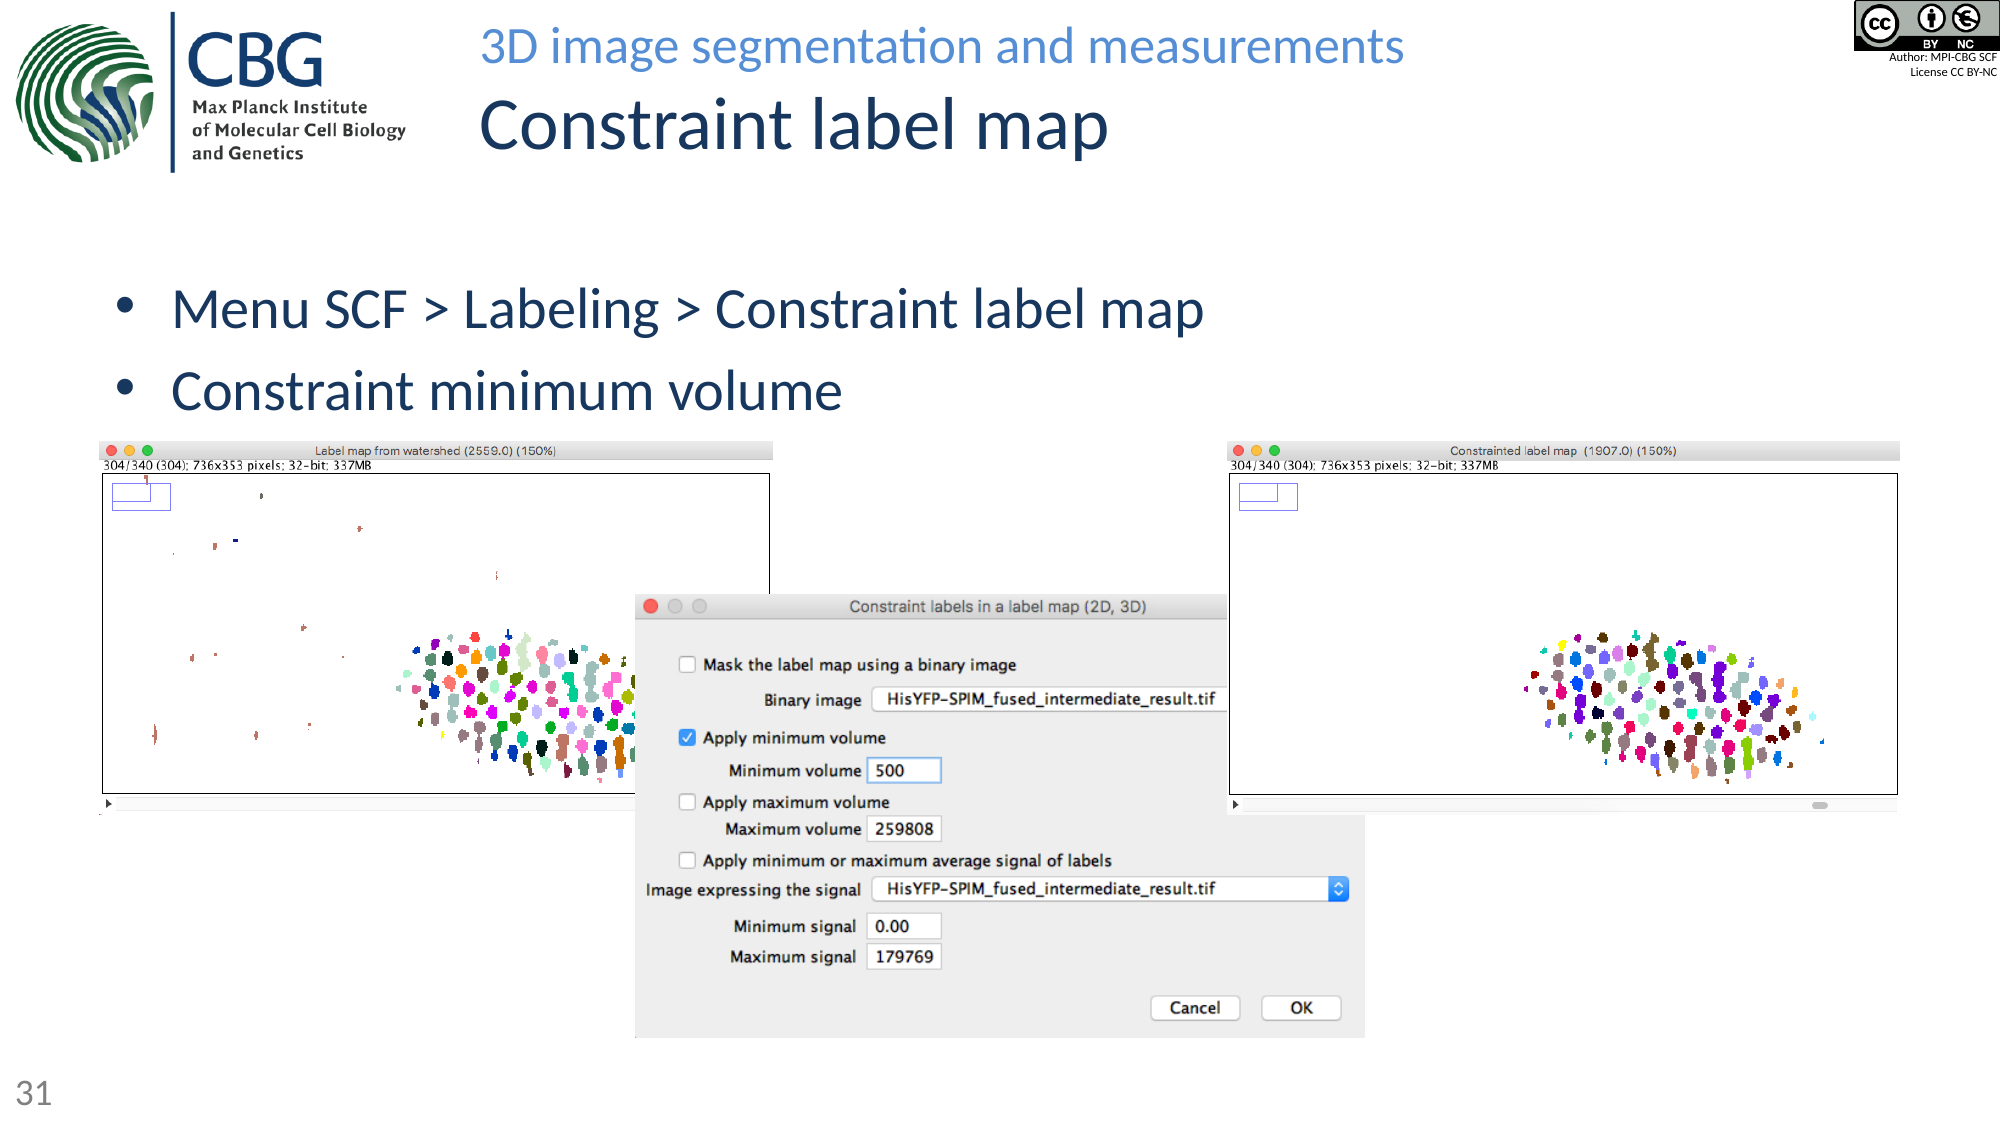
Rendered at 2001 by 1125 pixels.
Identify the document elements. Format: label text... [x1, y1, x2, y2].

list 3D image segmentation and measurements [464, 3, 1898, 82]
title Constraint label map [464, 65, 1900, 173]
picture [1854, 0, 2000, 51]
picture [15, 11, 406, 173]
list Menu SCF > Labeling > Constraint label map Constraint minimum volume [99, 262, 1900, 442]
picture [99, 441, 1901, 1039]
